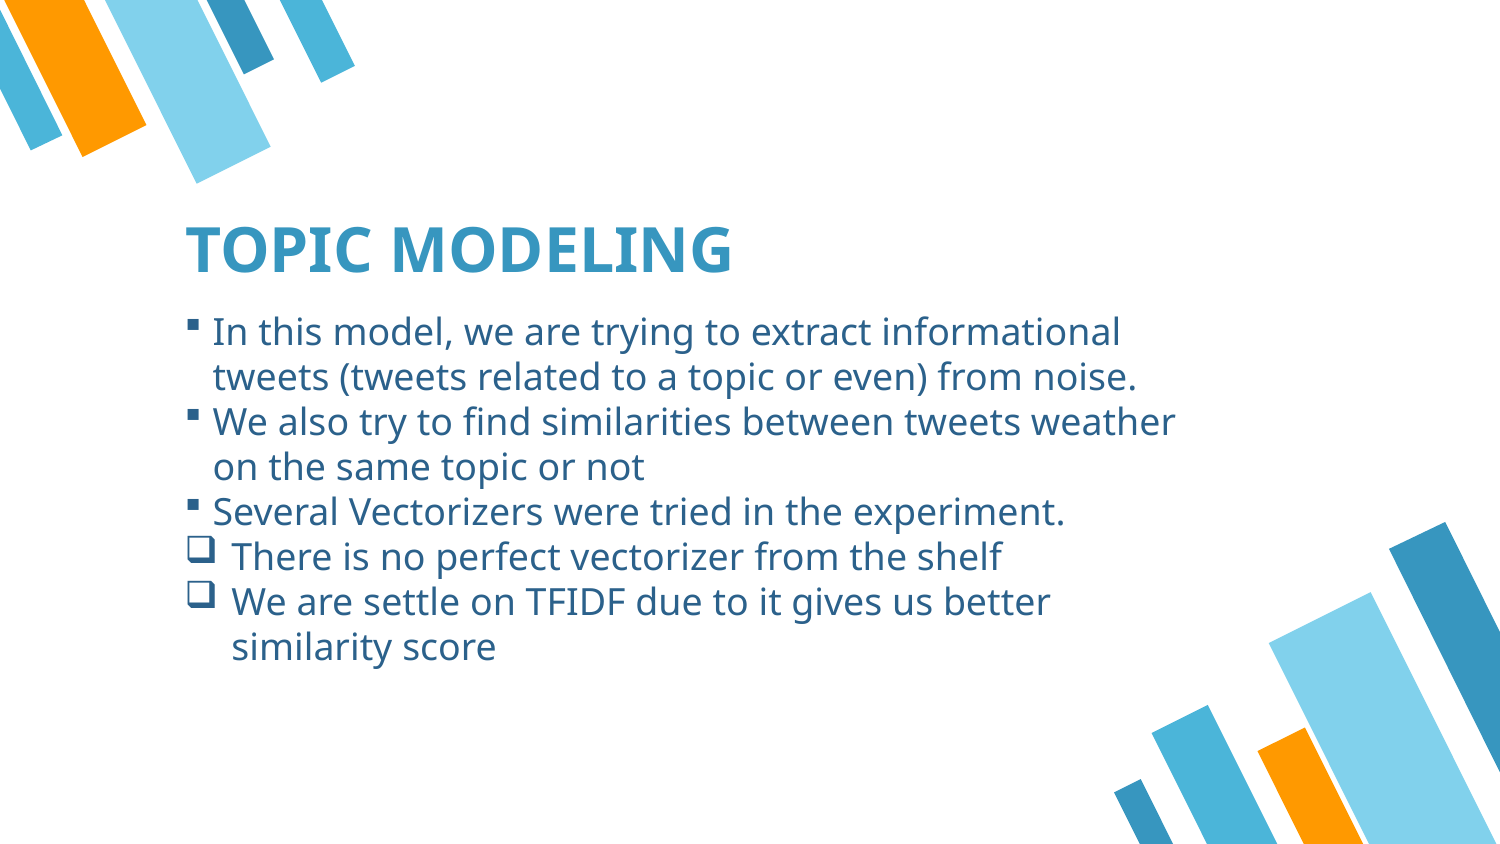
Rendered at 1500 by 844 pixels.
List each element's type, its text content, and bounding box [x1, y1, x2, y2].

text_box In this model, we are trying to extract informational tweets (tweets related to a topic or even) from noise. We also try to find similarities between tweets weather on the same topic or not Several Vectorizers were tried in the experiment. There is no perfect vectorizer from the shelf We are settle on TFIDF due to it gives us better similarity score [169, 300, 1234, 720]
text_box TOPIC MODELING [169, 188, 1207, 301]
